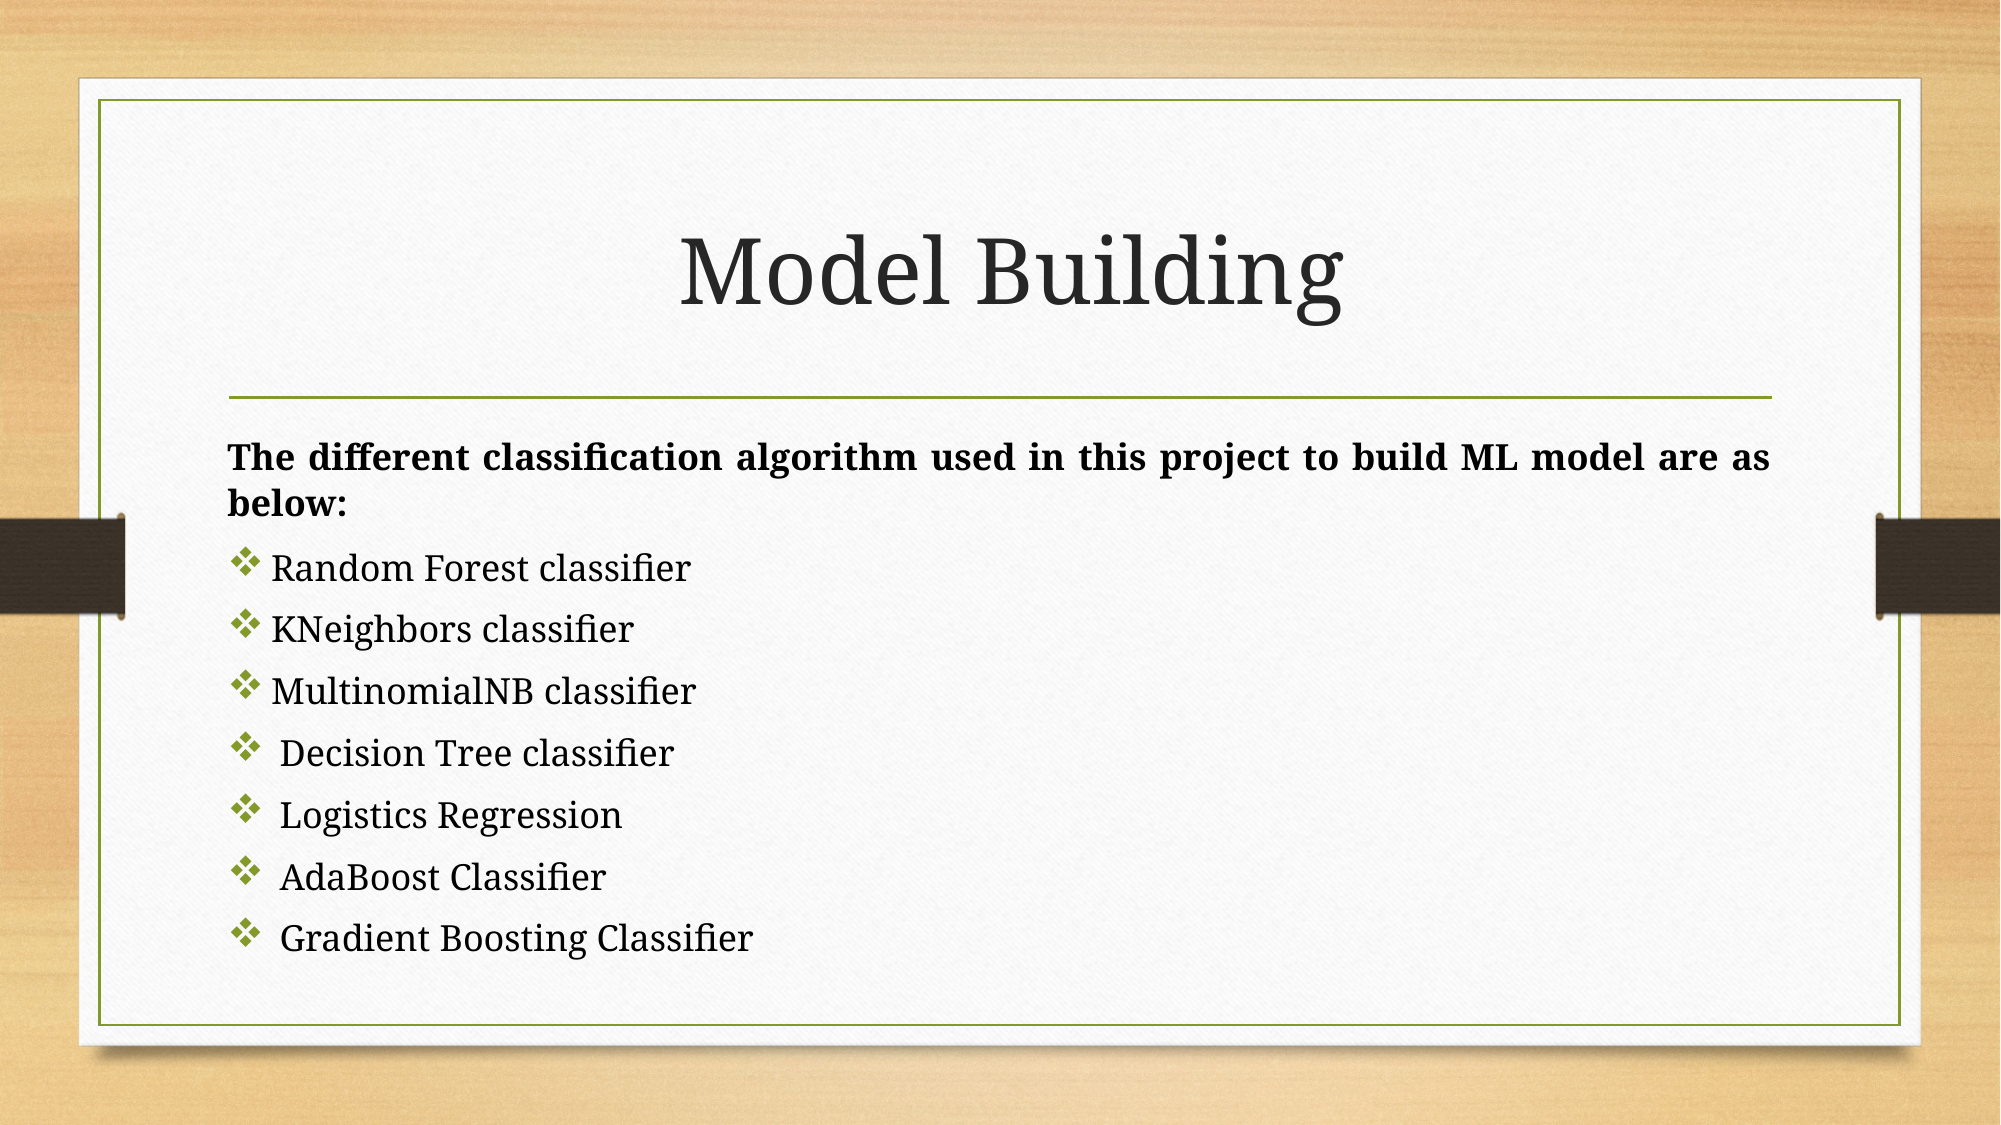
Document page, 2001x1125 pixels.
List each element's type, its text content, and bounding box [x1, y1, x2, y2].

picture [0, 0, 2001, 1125]
list The different classification algorithm used in this project to build ML model are as below: Random Forest classifier KNeighbors classifier MultinomialNB classifier Decision Tree classifier Logistics Regression AdaBoost Classifier Gradient Boosting Classifier [212, 423, 1788, 969]
title Model Building [212, 161, 1788, 375]
